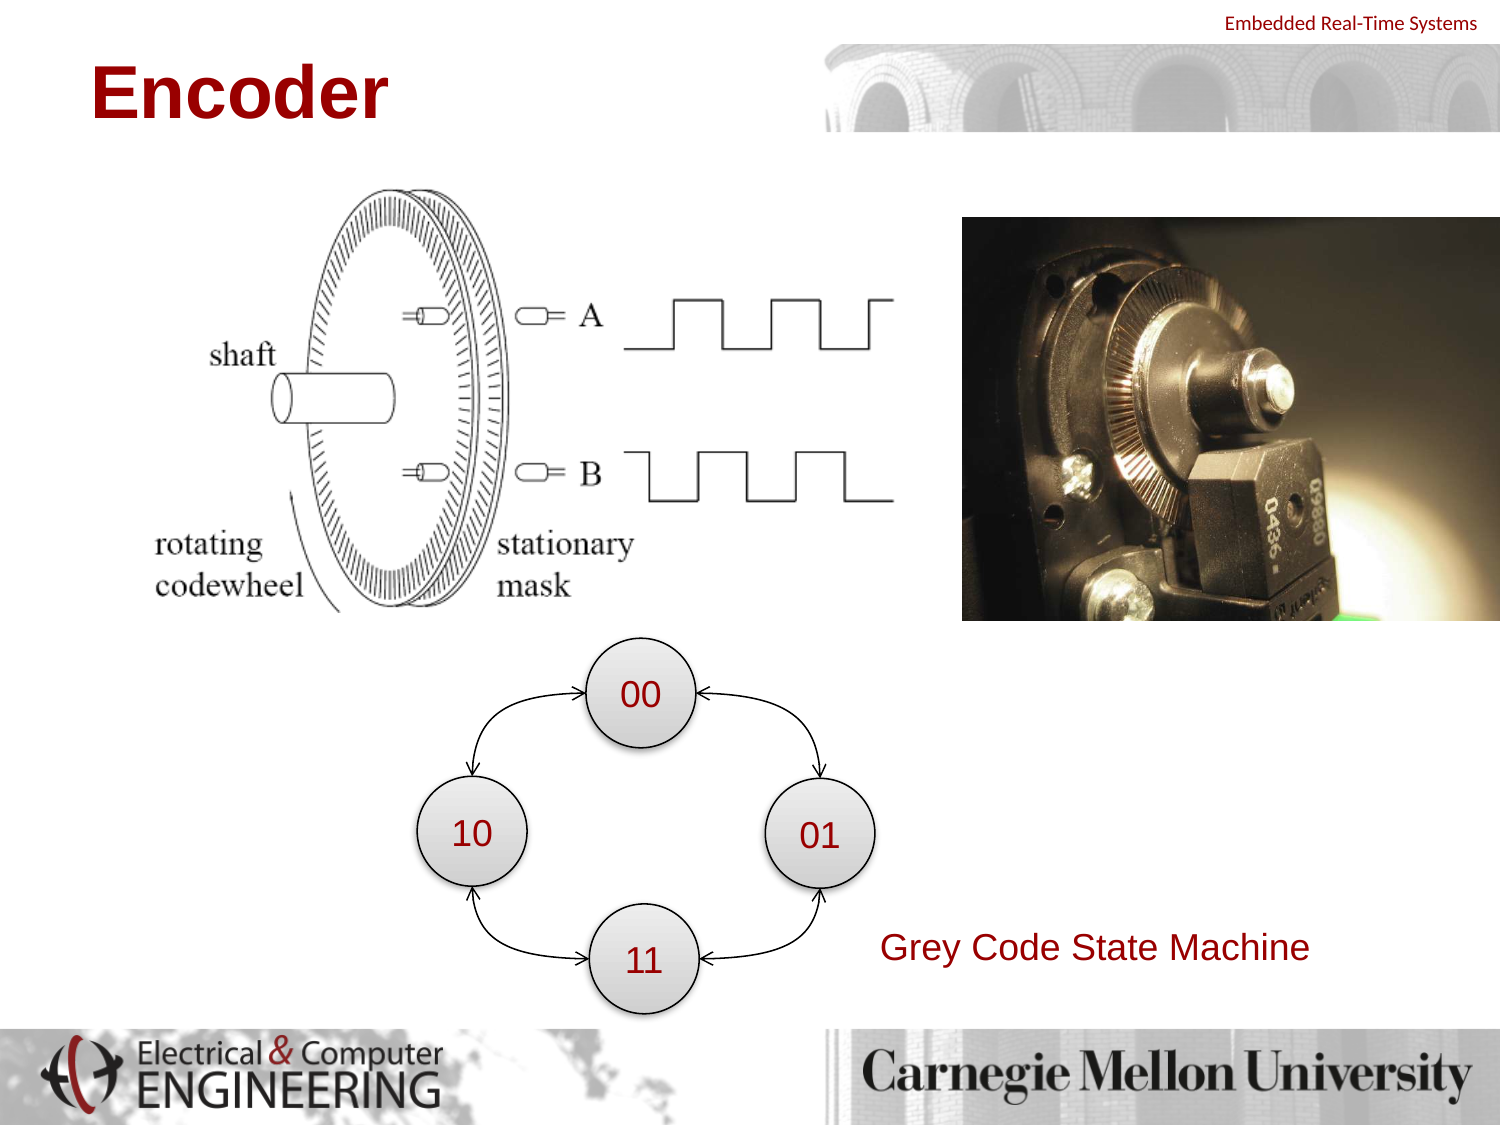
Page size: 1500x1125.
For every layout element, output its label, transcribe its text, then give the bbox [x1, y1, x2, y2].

title Encoder [75, 45, 1425, 133]
picture [136, 187, 920, 614]
text_box 11 [588, 903, 700, 1015]
text_box 10 [416, 775, 528, 887]
text_box 00 [585, 637, 697, 749]
picture [664, 43, 1500, 133]
picture [962, 216, 1500, 621]
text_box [724, 862, 796, 985]
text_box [695, 692, 821, 779]
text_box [487, 677, 571, 792]
text_box Grey Code State Machine [865, 915, 1329, 976]
picture [0, 1028, 1500, 1125]
text_box 01 [764, 777, 876, 889]
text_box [471, 885, 590, 959]
